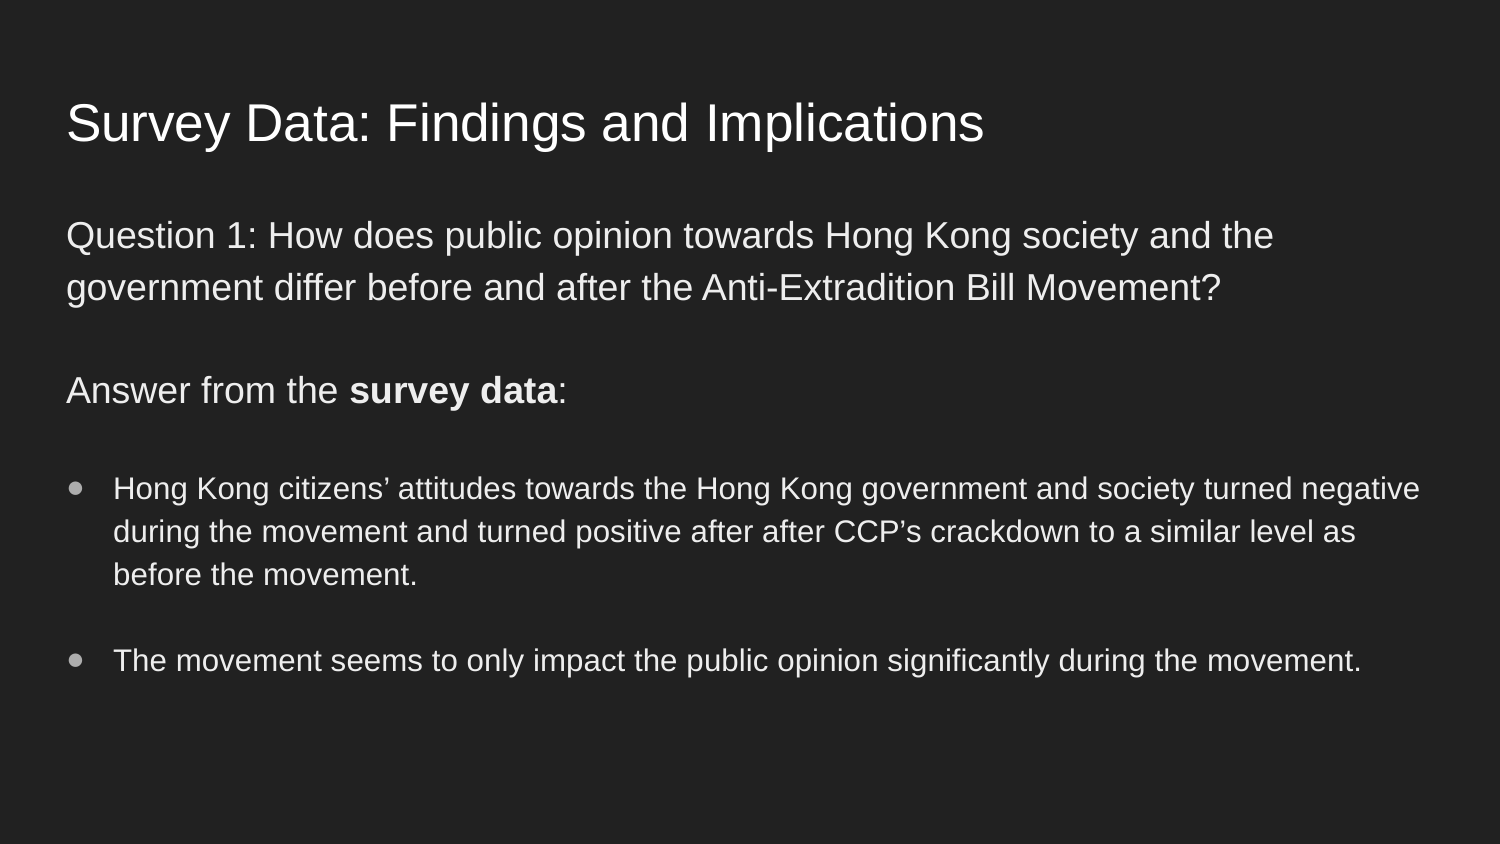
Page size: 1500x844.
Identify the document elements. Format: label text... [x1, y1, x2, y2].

title Survey Data: Findings and Implications [51, 72, 1449, 167]
list Question 1: How does public opinion towards Hong Kong society and the government differ before and after the Anti-Extradition Bill Movement? Answer from the survey data: Hong Kong citizens’ attitudes towards the Hong Kong government and society turned negative during the movement and turned positive after after CCP’s crackdown to a similar level as before the movement. The movement seems to only impact the public opinion significantly during the movement. [51, 189, 1449, 750]
